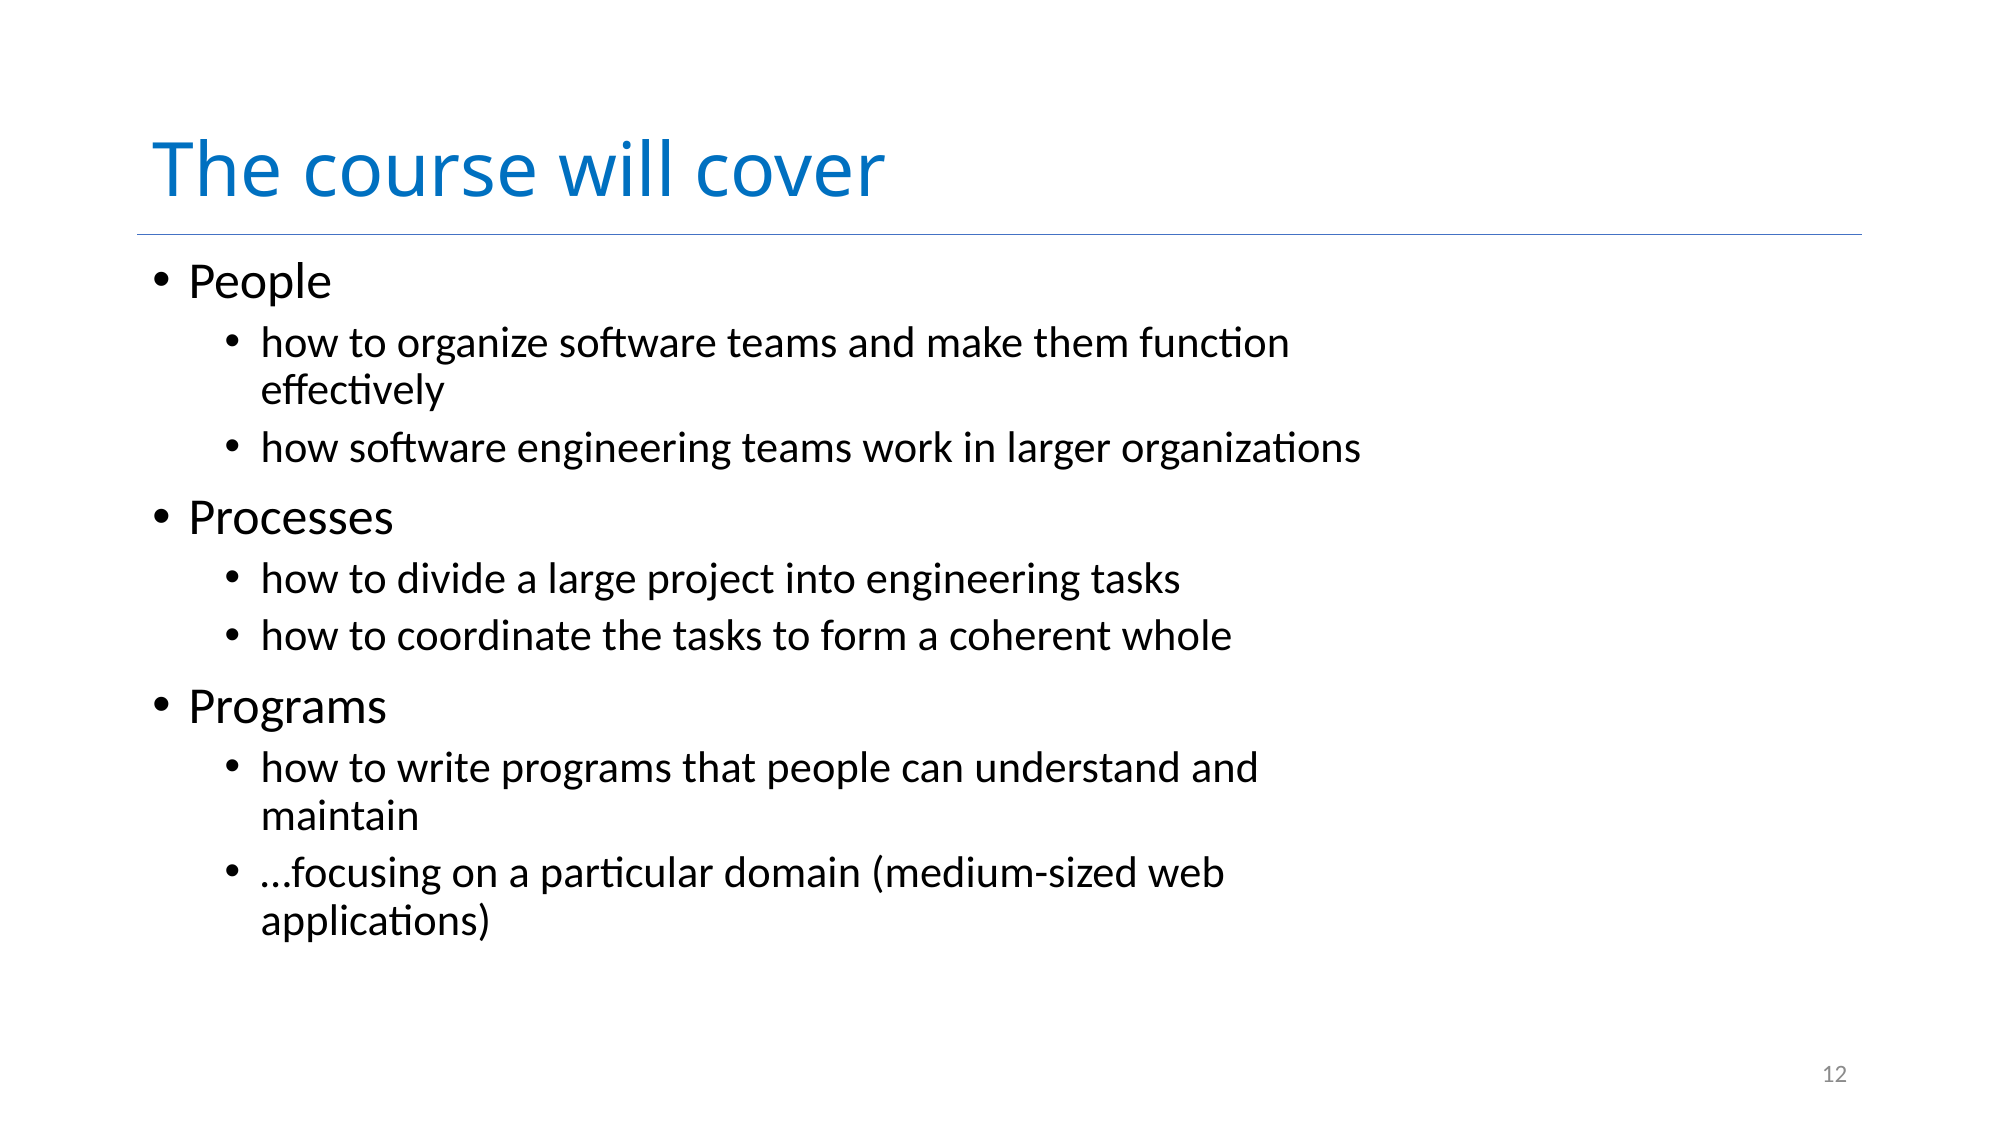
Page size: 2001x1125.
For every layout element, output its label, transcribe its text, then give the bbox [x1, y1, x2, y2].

list People how to organize software teams and make them function effectively how software engineering teams work in larger organizations Processes how to divide a large project into engineering tasks how to coordinate the tasks to form a coherent whole Programs how to write programs that people can understand and maintain …focusing on a particular domain (medium-sized web applications) [137, 246, 1432, 960]
slide_number 12 [1412, 1042, 1863, 1103]
title The course will cover [137, 3, 1863, 221]
